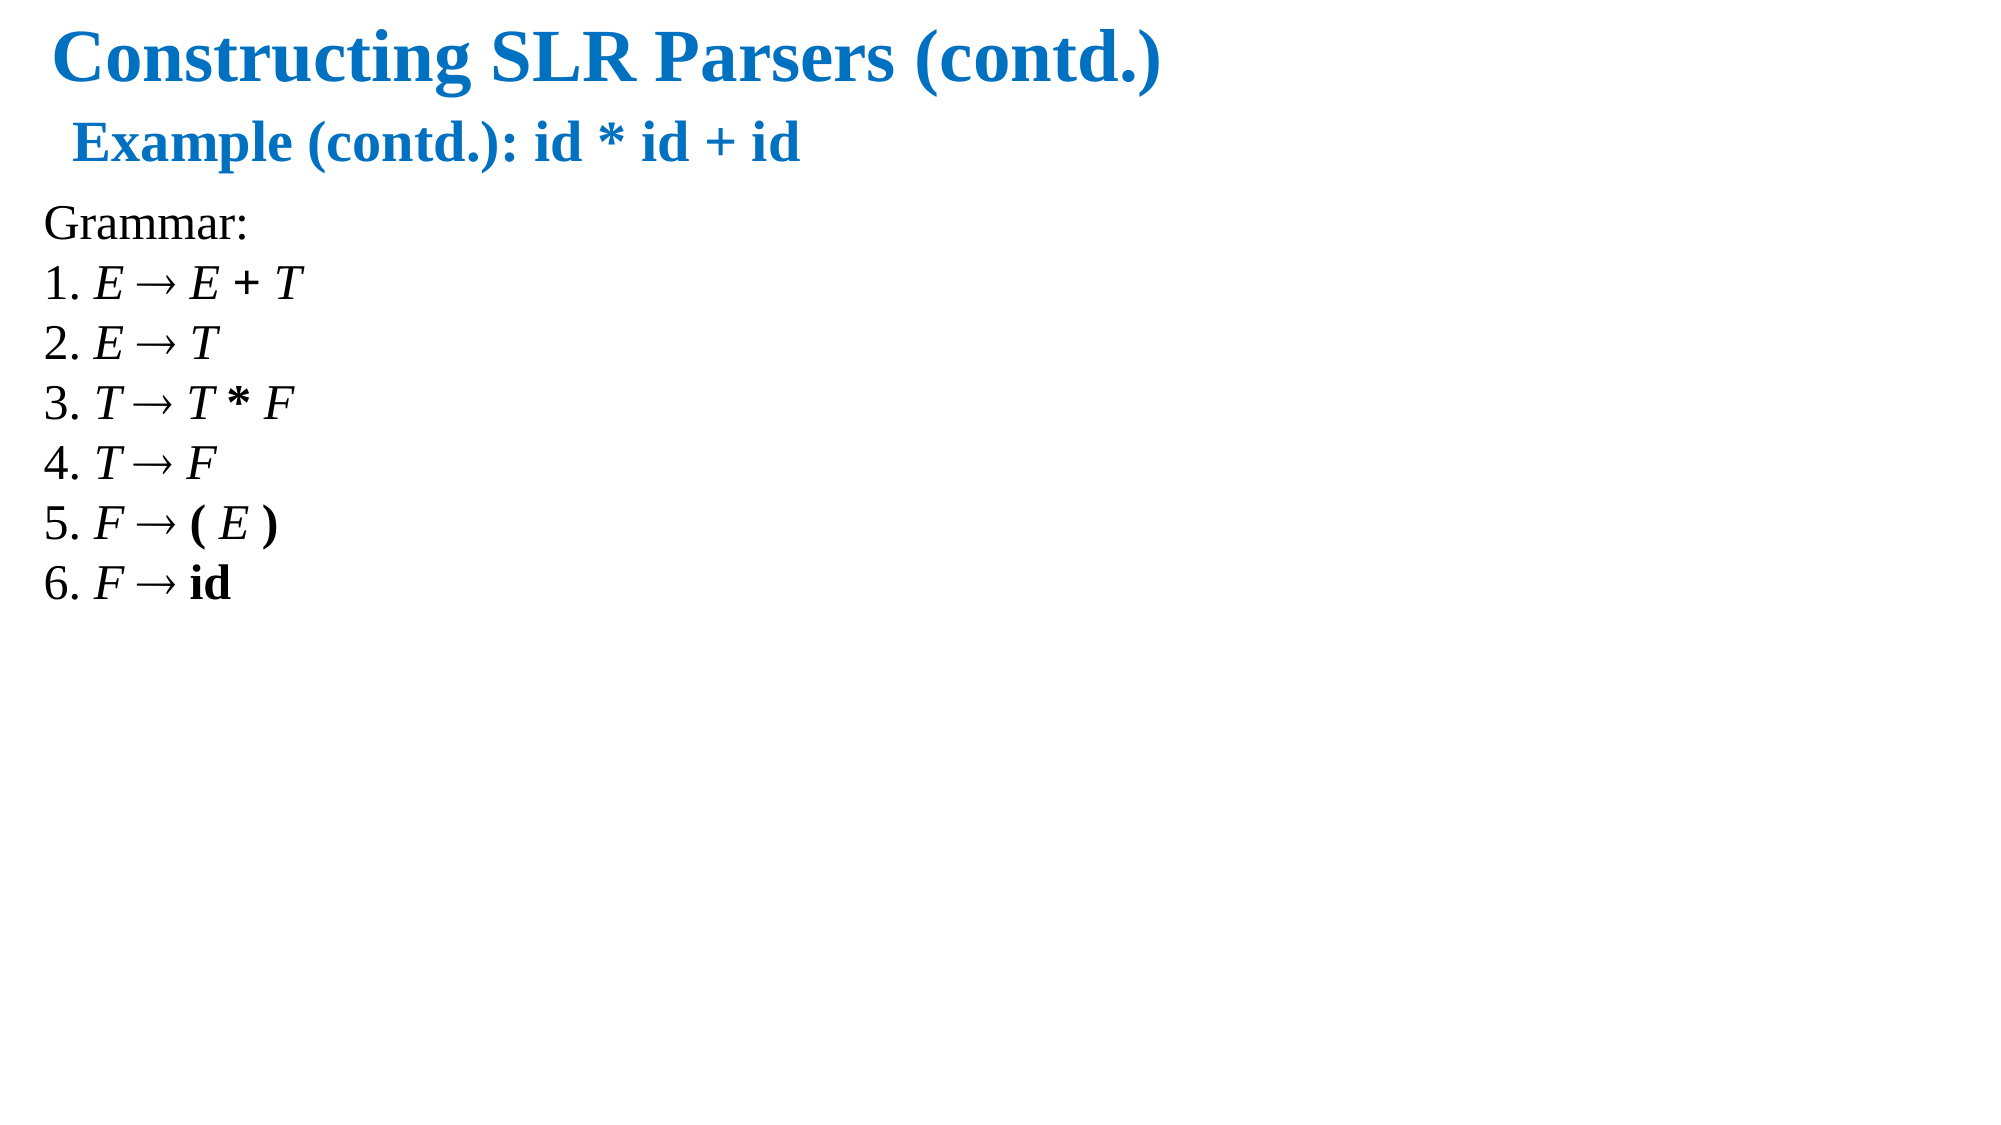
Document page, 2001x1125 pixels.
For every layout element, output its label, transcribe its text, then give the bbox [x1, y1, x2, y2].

text_box Grammar: 1. E  E + T 2. E  T 3. T  T * F 4. T  F 5. F  ( E ) 6. F  id [28, 181, 317, 617]
title Example (contd.): id * id + id [57, 116, 1783, 196]
text_box Constructing SLR Parsers (contd.) [36, 0, 1861, 116]
